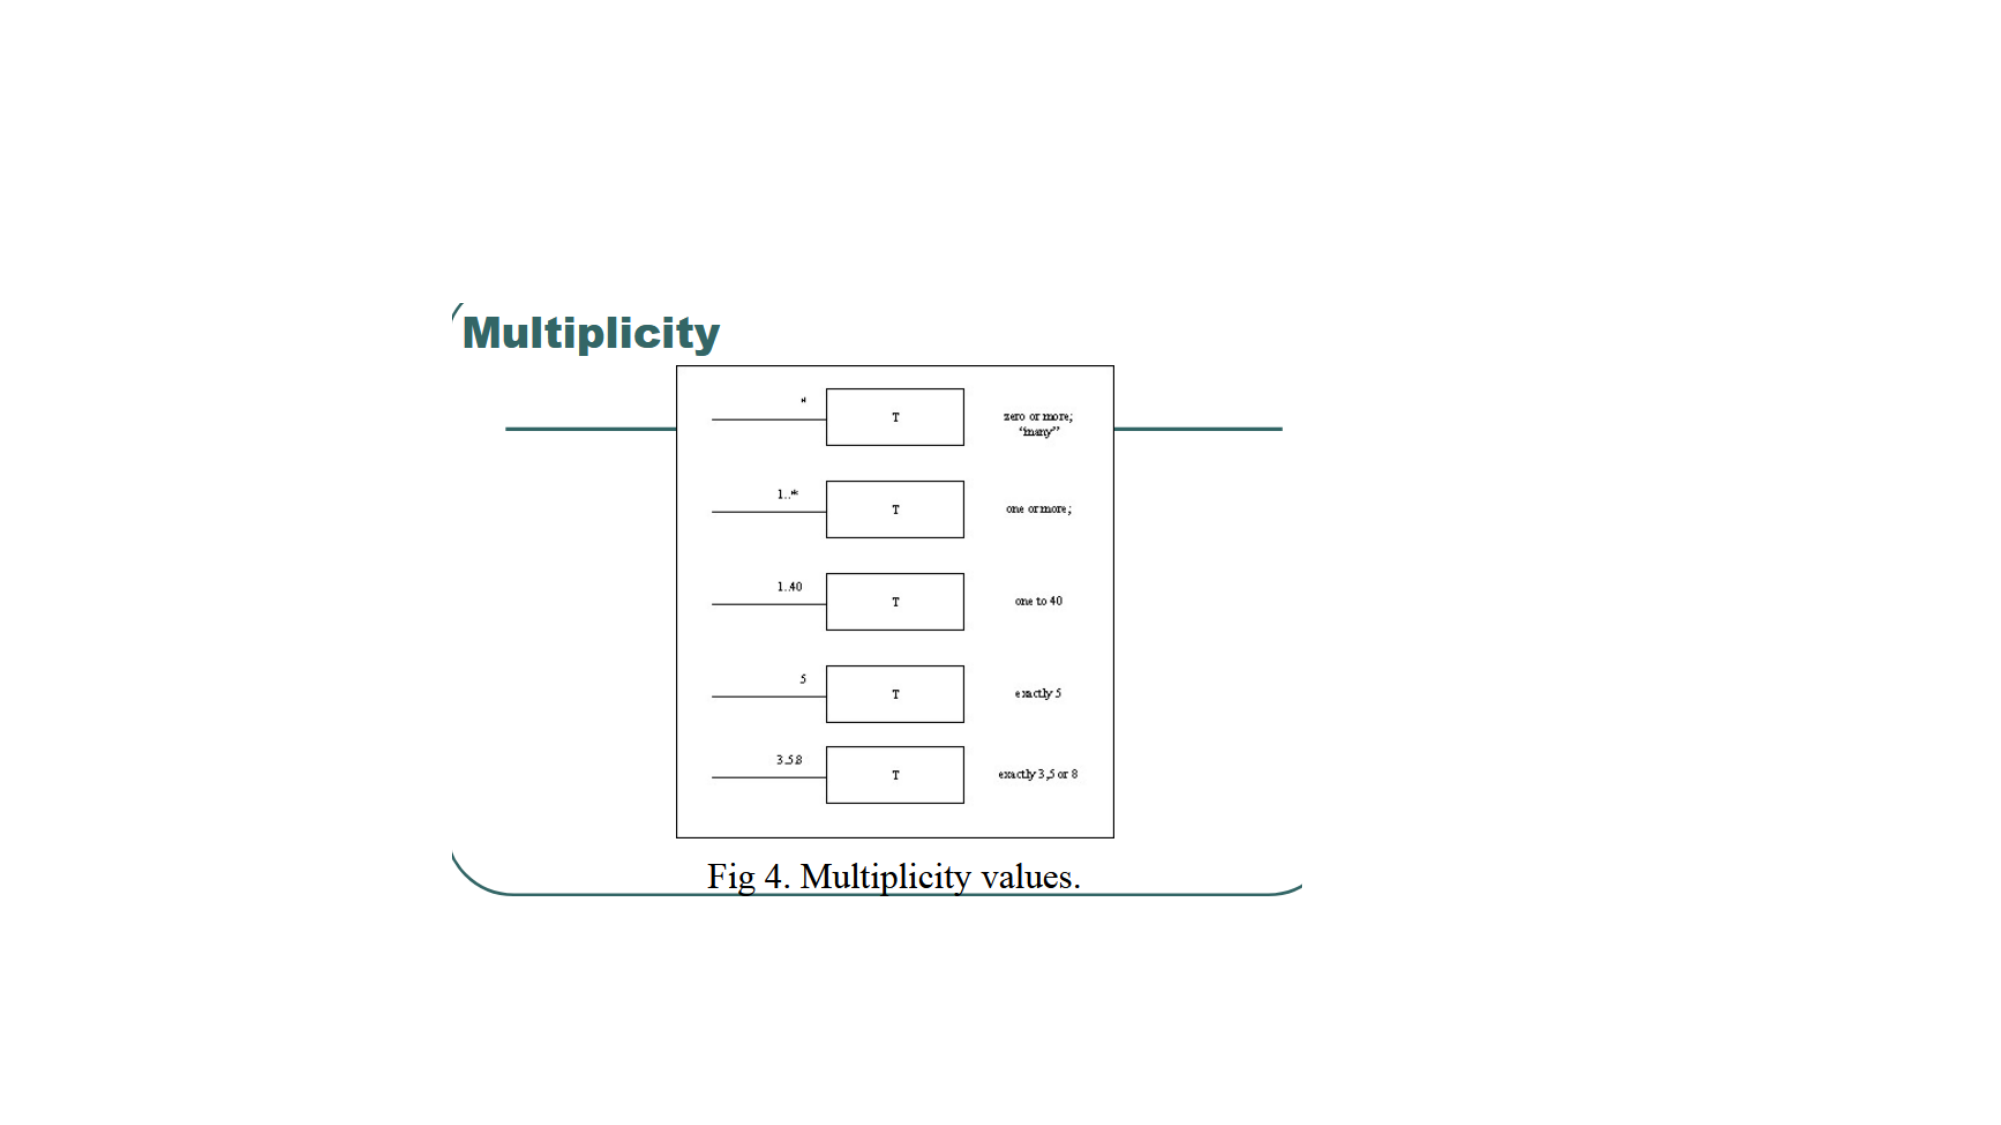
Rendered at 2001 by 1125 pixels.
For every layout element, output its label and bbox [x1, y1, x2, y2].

list [452, 303, 1303, 899]
